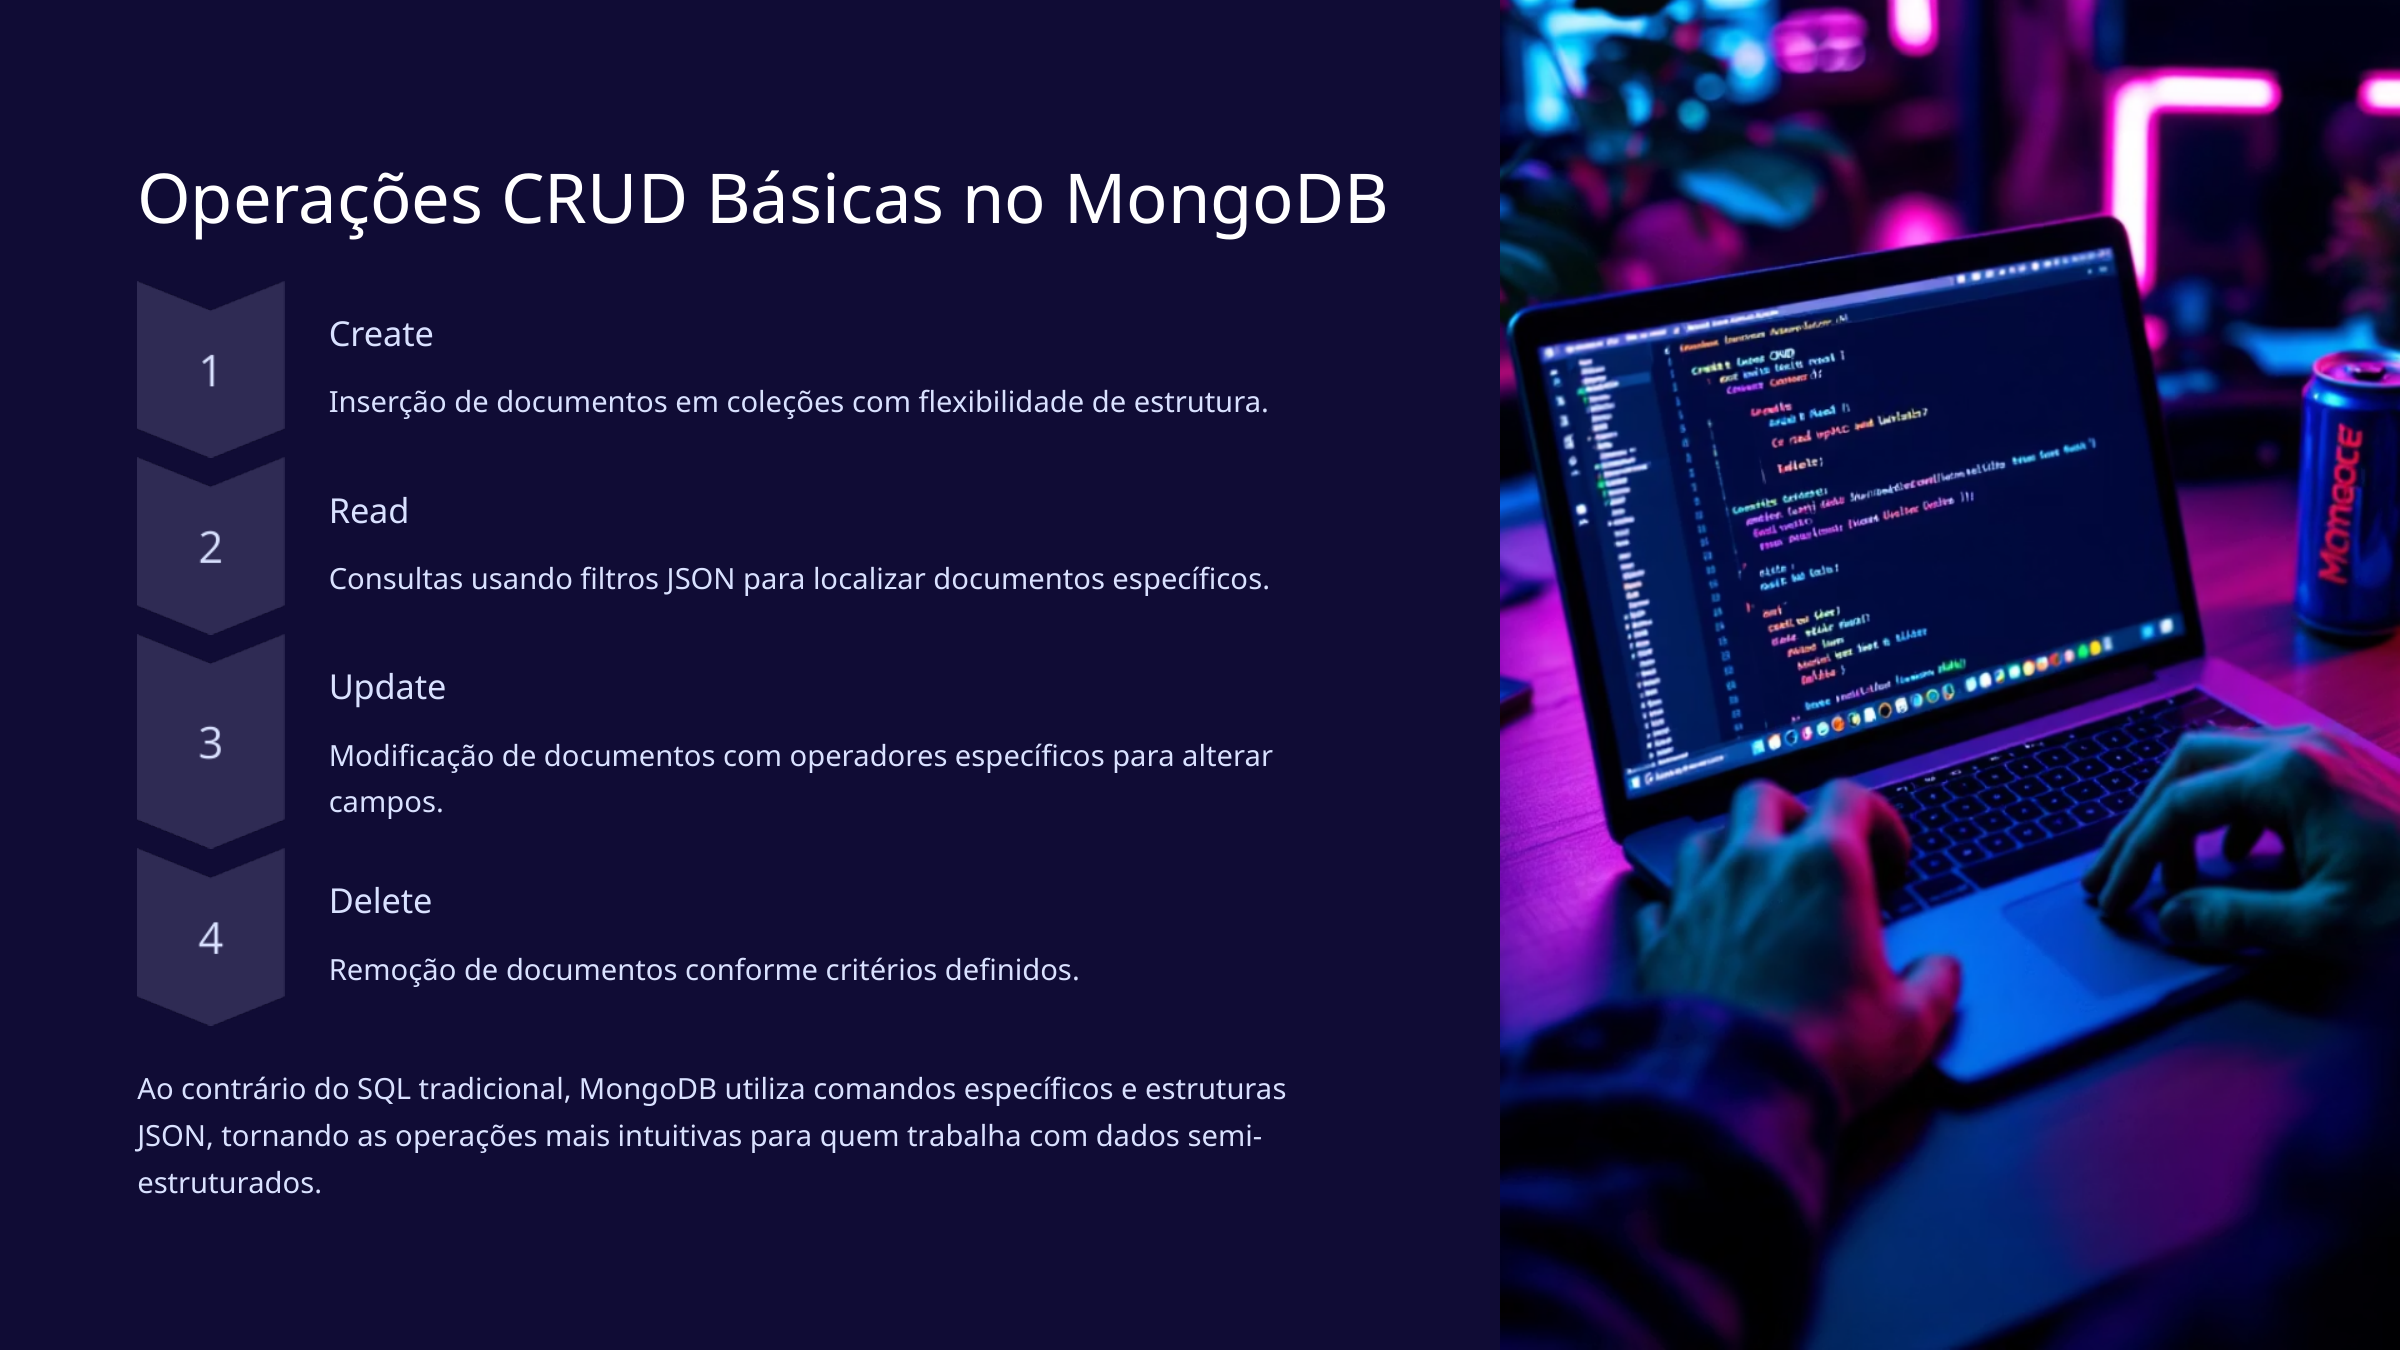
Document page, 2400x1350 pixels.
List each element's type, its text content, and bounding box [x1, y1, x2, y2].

picture [1677, 7, 1686, 14]
text_box Create [328, 310, 676, 354]
text_box Remoção de documentos conforme critérios definidos. [328, 938, 1363, 986]
picture [137, 281, 285, 1026]
text_box Read [328, 487, 676, 531]
picture [1499, 0, 2400, 1350]
text_box Operações CRUD Básicas no MongoDB [137, 150, 1322, 237]
text_box Update [328, 663, 676, 708]
text_box Modificação de documentos com operadores específicos para alterar campos. [328, 724, 1363, 820]
text_box Delete [328, 877, 676, 922]
text_box Consultas usando filtros JSON para localizar documentos específicos. [328, 548, 1363, 596]
text_box Ao contrário do SQL tradicional, MongoDB utiliza comandos específicos e estruturas JSON, tornando as operações mais intuitivas para quem trabalha com dados semi-estruturados. [137, 1058, 1363, 1200]
text_box Inserção de documentos em coleções com flexibilidade de estrutura. [328, 371, 1363, 419]
